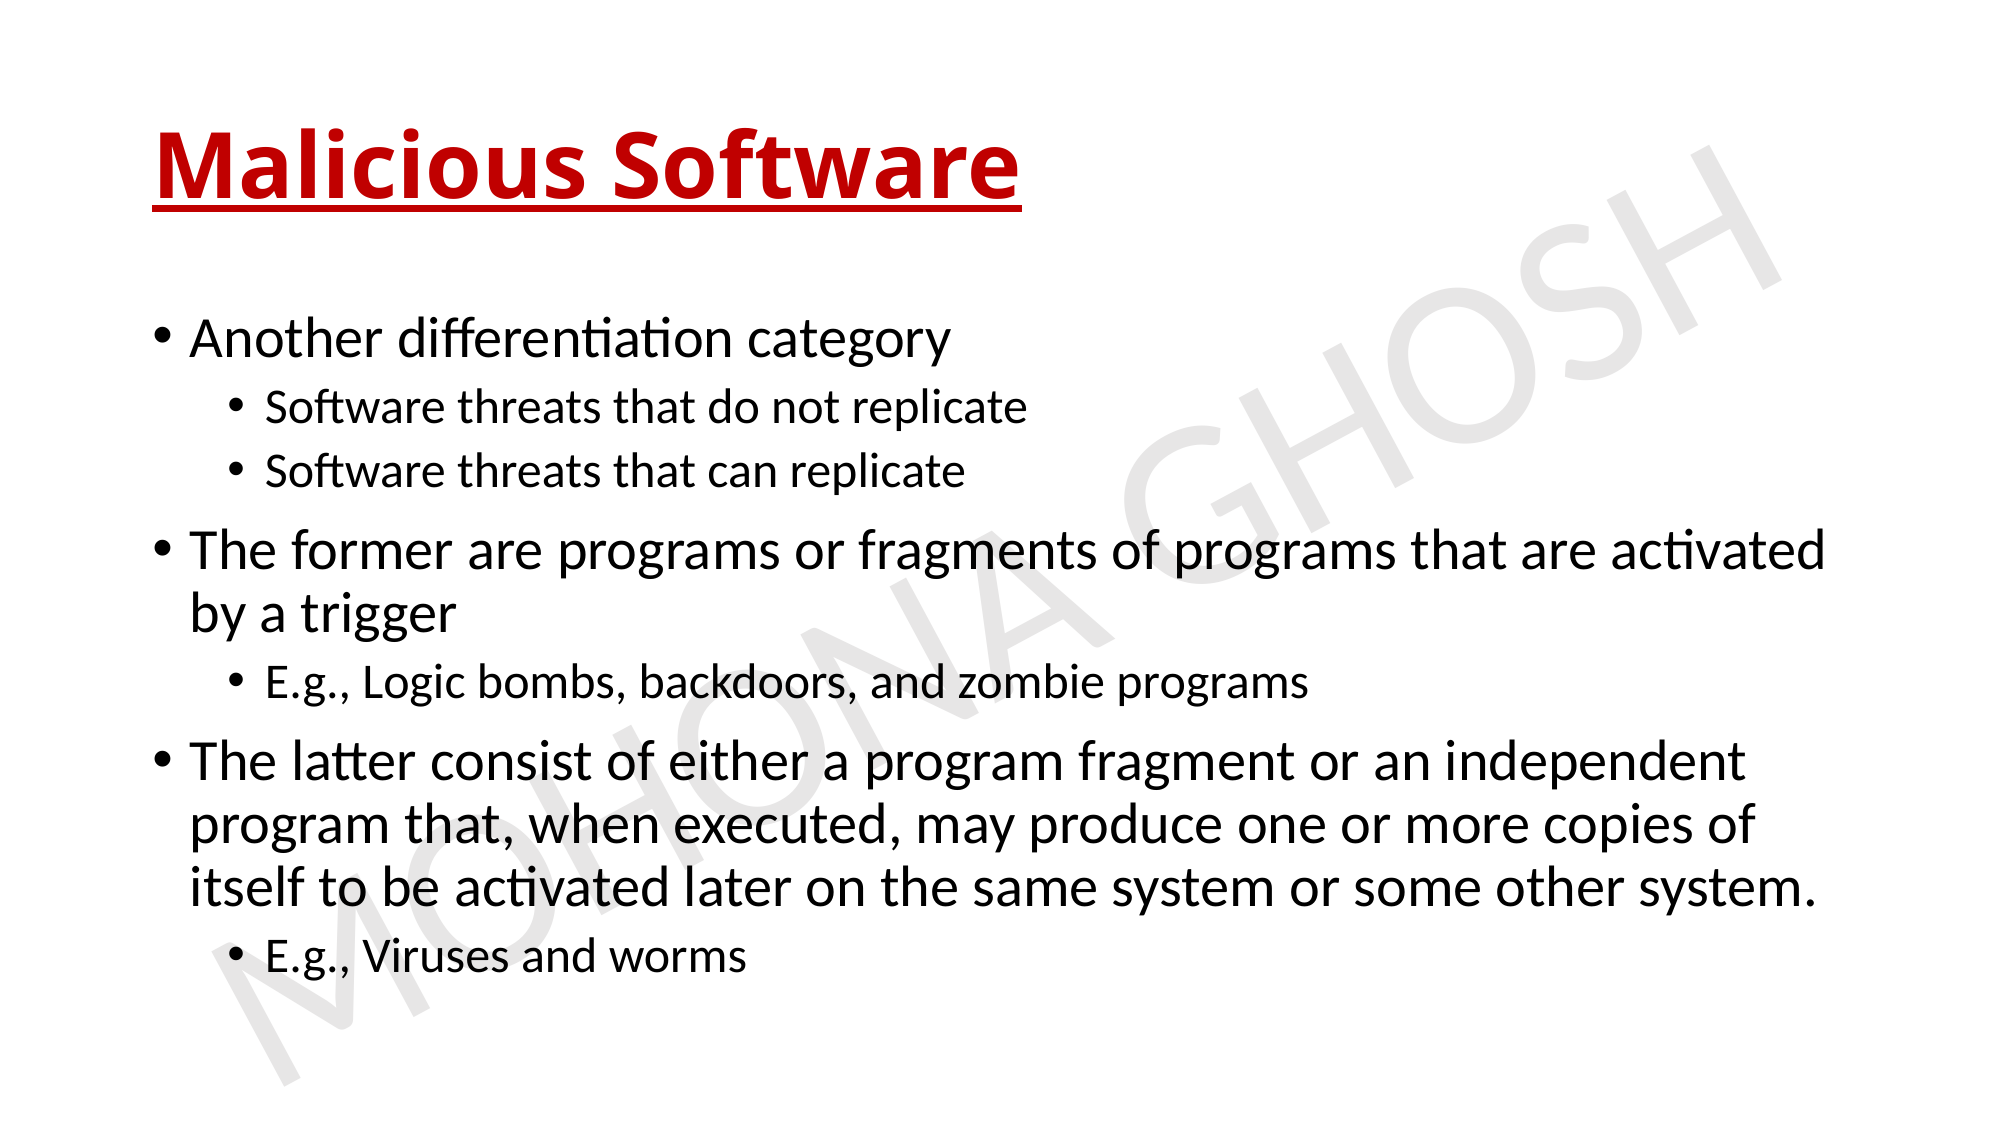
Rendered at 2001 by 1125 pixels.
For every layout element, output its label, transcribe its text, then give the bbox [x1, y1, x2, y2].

title Malicious Software [137, 59, 1863, 278]
list Another differentiation category Software threats that do not replicate Software threats that can replicate The former are programs or fragments of programs that are activated by a trigger E.g., Logic bombs, backdoors, and zombie programs The latter consist of either a program fragment or an independent program that, when executed, may produce one or more copies of itself to be activated later on the same system or some other system. E.g., Viruses and worms [137, 299, 1863, 1014]
